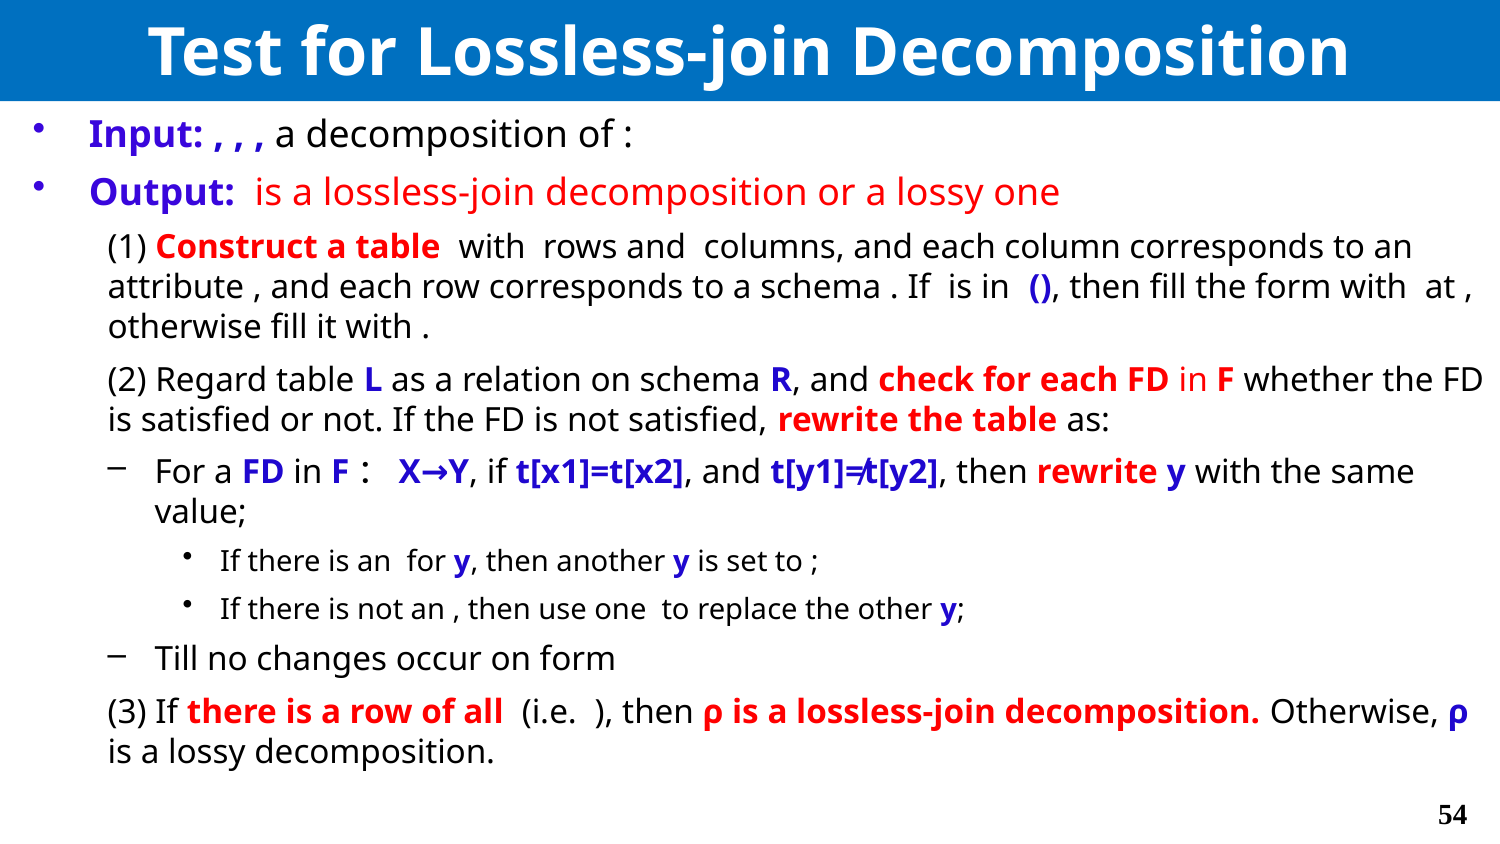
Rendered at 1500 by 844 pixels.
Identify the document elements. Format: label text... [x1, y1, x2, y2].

title Test for Lossless-join Decomposition [0, 0, 1500, 102]
